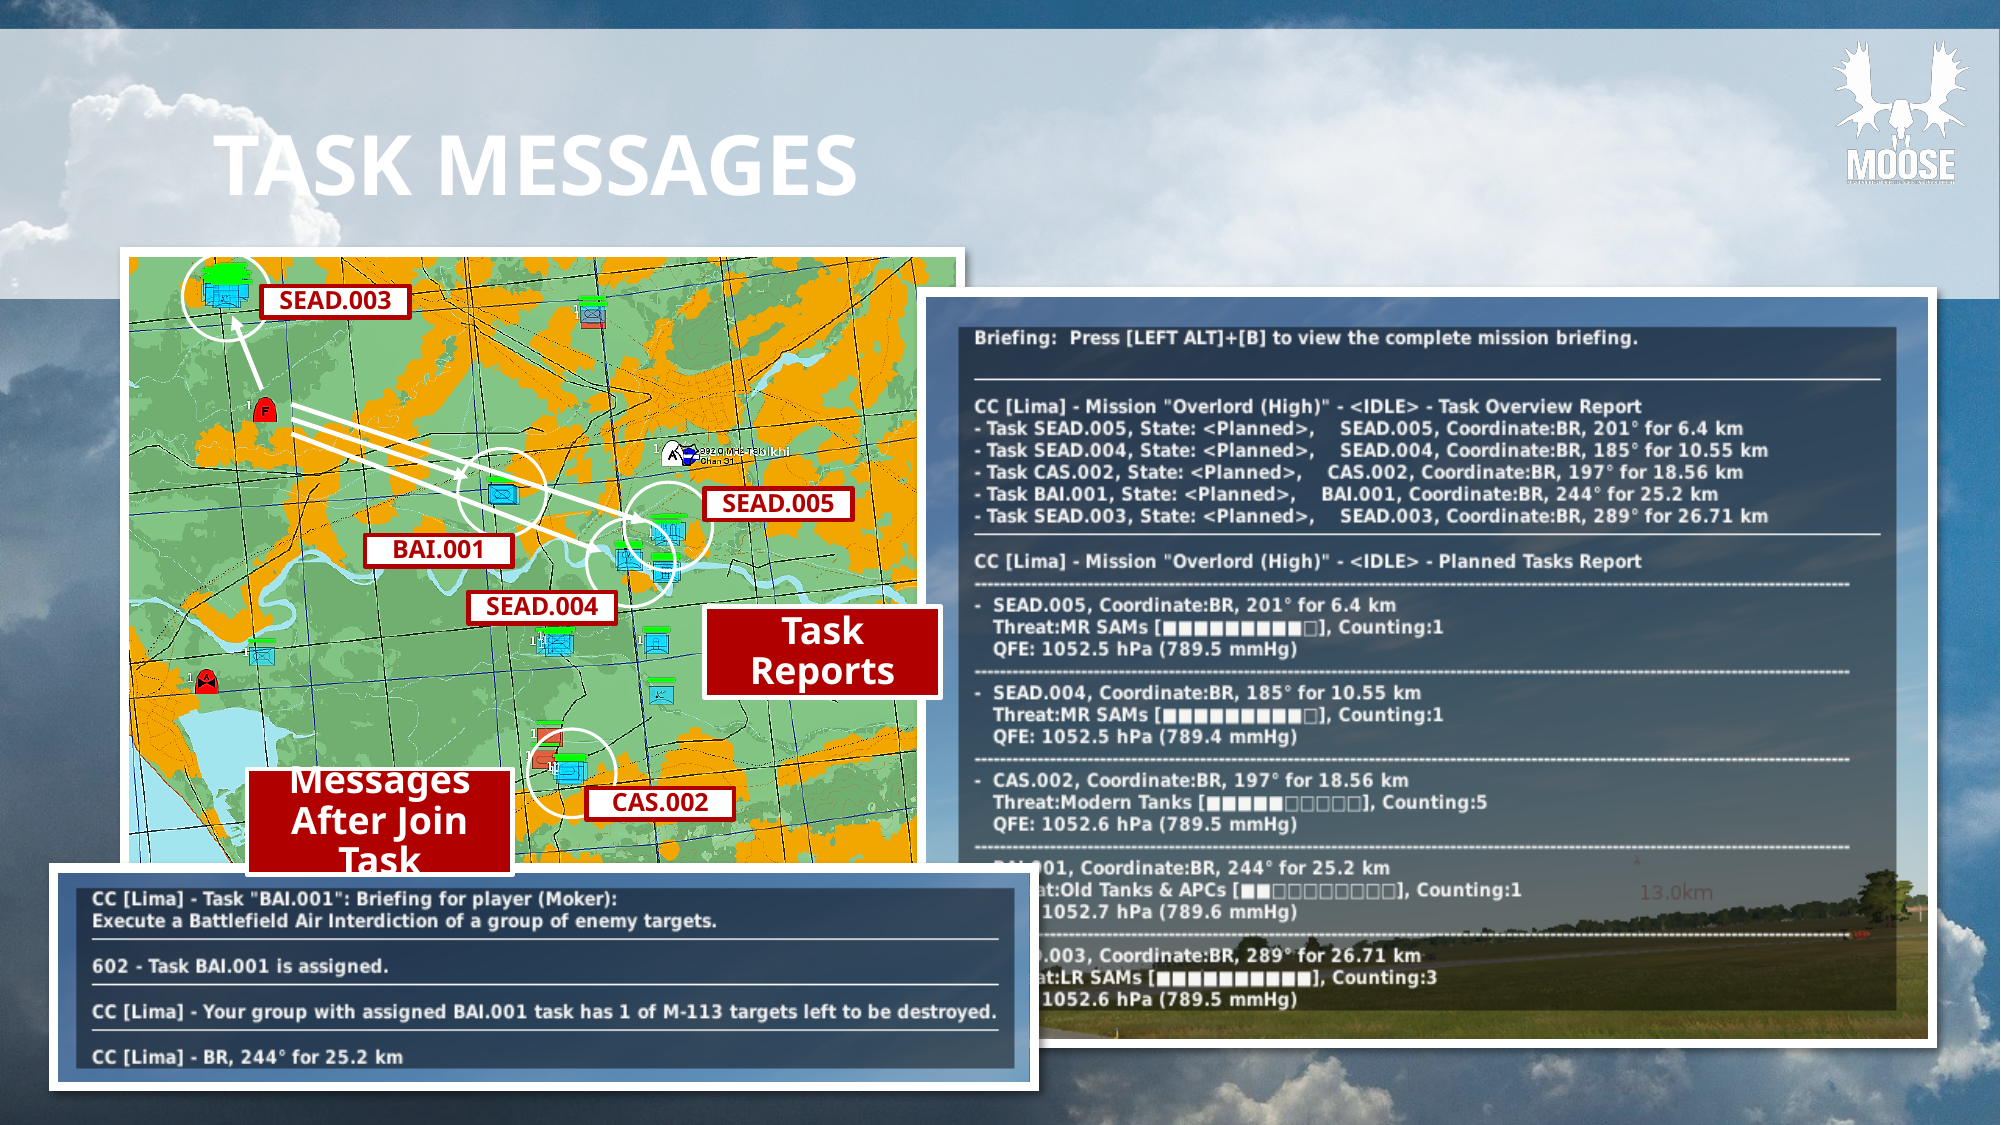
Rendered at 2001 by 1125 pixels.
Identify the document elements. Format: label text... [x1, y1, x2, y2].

title task messages [197, 46, 1803, 286]
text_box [290, 530, 602, 553]
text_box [290, 403, 646, 523]
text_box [231, 315, 262, 390]
picture [1826, 30, 1976, 195]
picture [57, 256, 1929, 1082]
